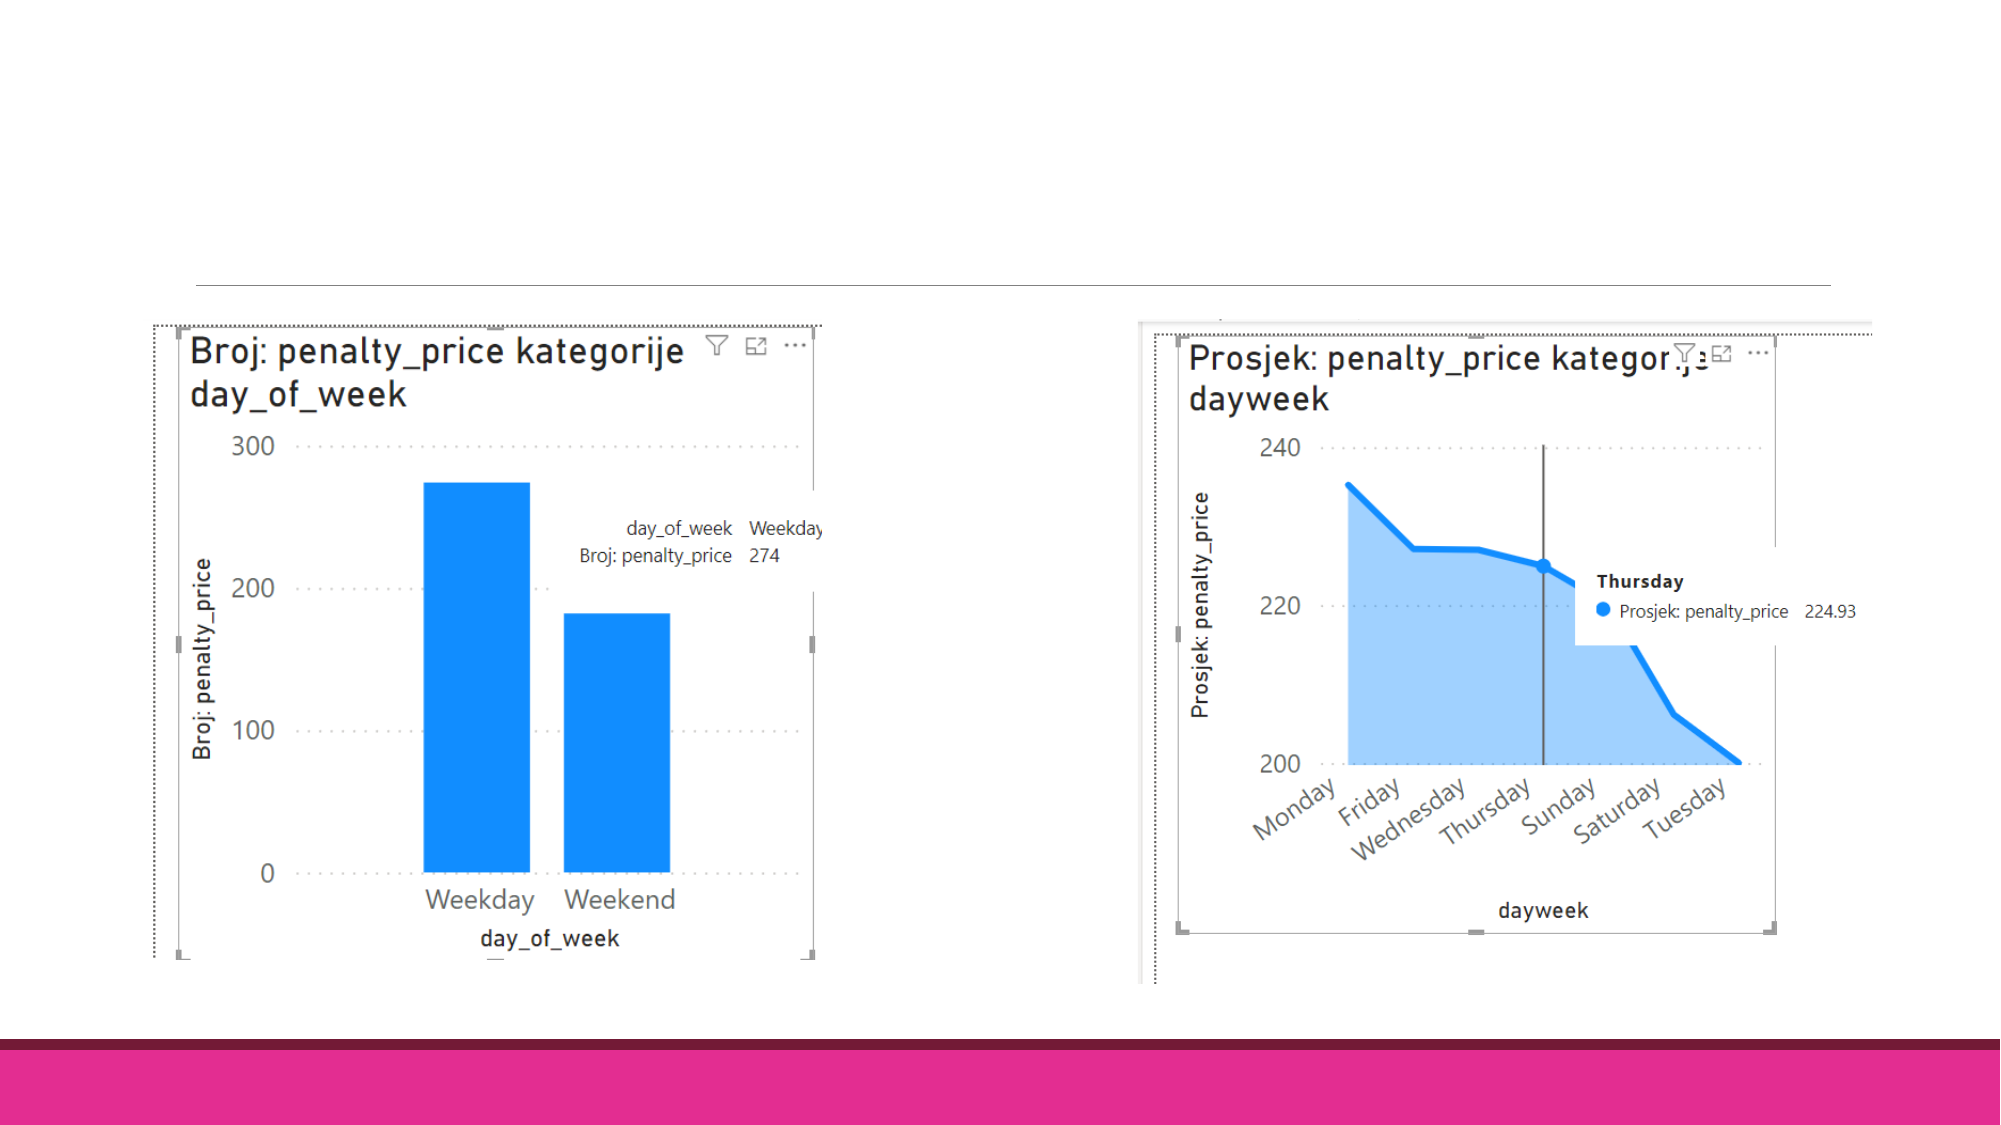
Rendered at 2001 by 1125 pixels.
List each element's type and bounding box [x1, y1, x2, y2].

picture [1137, 319, 1873, 985]
list [142, 319, 822, 960]
